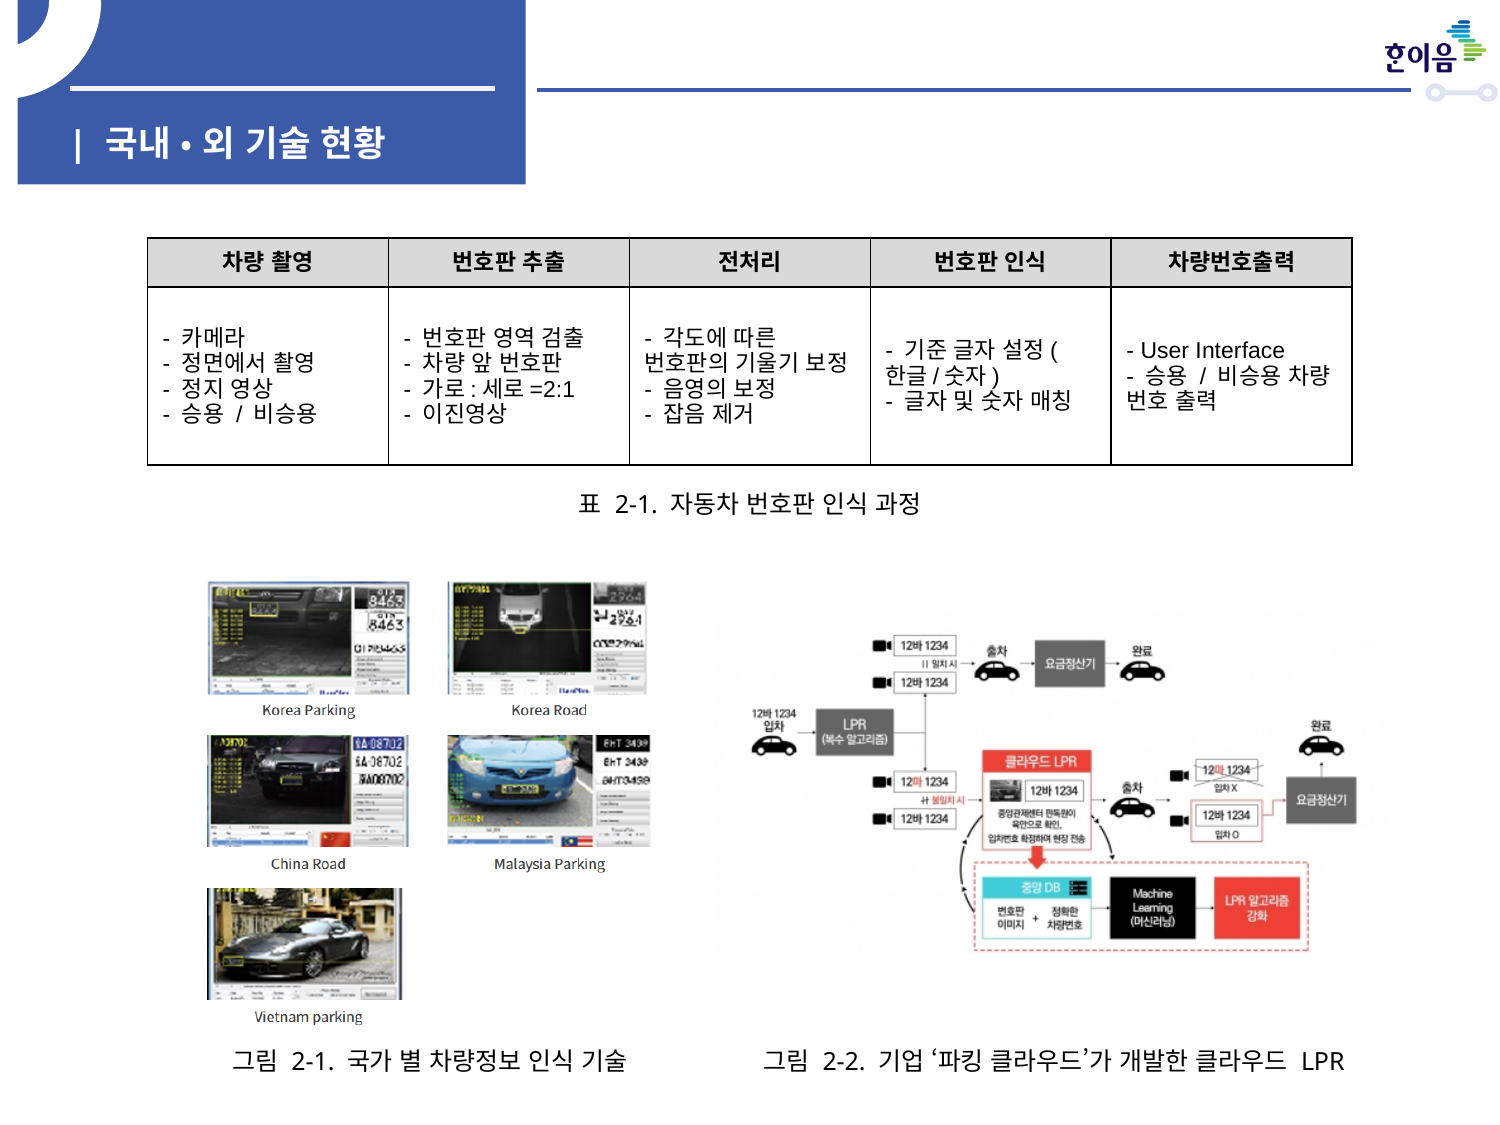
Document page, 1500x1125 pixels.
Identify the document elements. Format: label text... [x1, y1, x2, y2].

text_box 그림 2-2. 기업 ‘파킹 클라우드’가 개발한 클라우드 LPR [717, 1038, 1391, 1083]
table_cell - 카메라 - 정면에서 촬영 - 정지 영상 - 승용 / 비승용 [148, 288, 388, 464]
table_header 번호판 인식 [871, 239, 1110, 286]
text_box [1, 1, 100, 97]
table_cell - User Interface - 승용 / 비승용 차량 번호 출력 [1112, 288, 1351, 464]
text_box 그림 2-1. 국가 별 차량정보 인식 기술 [203, 1048, 665, 1083]
table_cell - 각도에 따른 번호판의 기울기 보정 - 음영의 보정 - 잡음 제거 [630, 288, 870, 464]
table_header 차량번호출력 [1112, 239, 1351, 286]
picture [1375, 12, 1499, 105]
table_header 번호판 추출 [389, 239, 629, 286]
text_box [17, 0, 526, 185]
text_box 표 2-1. 자동차 번호판 인식 과정 [549, 480, 951, 526]
table_cell - 기준 글자 설정(한글/숫자) - 글자 및 숫자 매칭 [871, 288, 1110, 464]
table_header 전처리 [630, 239, 870, 286]
picture [183, 562, 684, 1039]
text_box | 국내 • 외 기술 현황 [53, 113, 538, 159]
table_cell - 번호판 영역 검출 - 차량 앞 번호판 - 가로:세로=2:1 - 이진영상 [389, 288, 629, 464]
table_header 차량 촬영 [148, 239, 388, 286]
picture [713, 612, 1395, 955]
